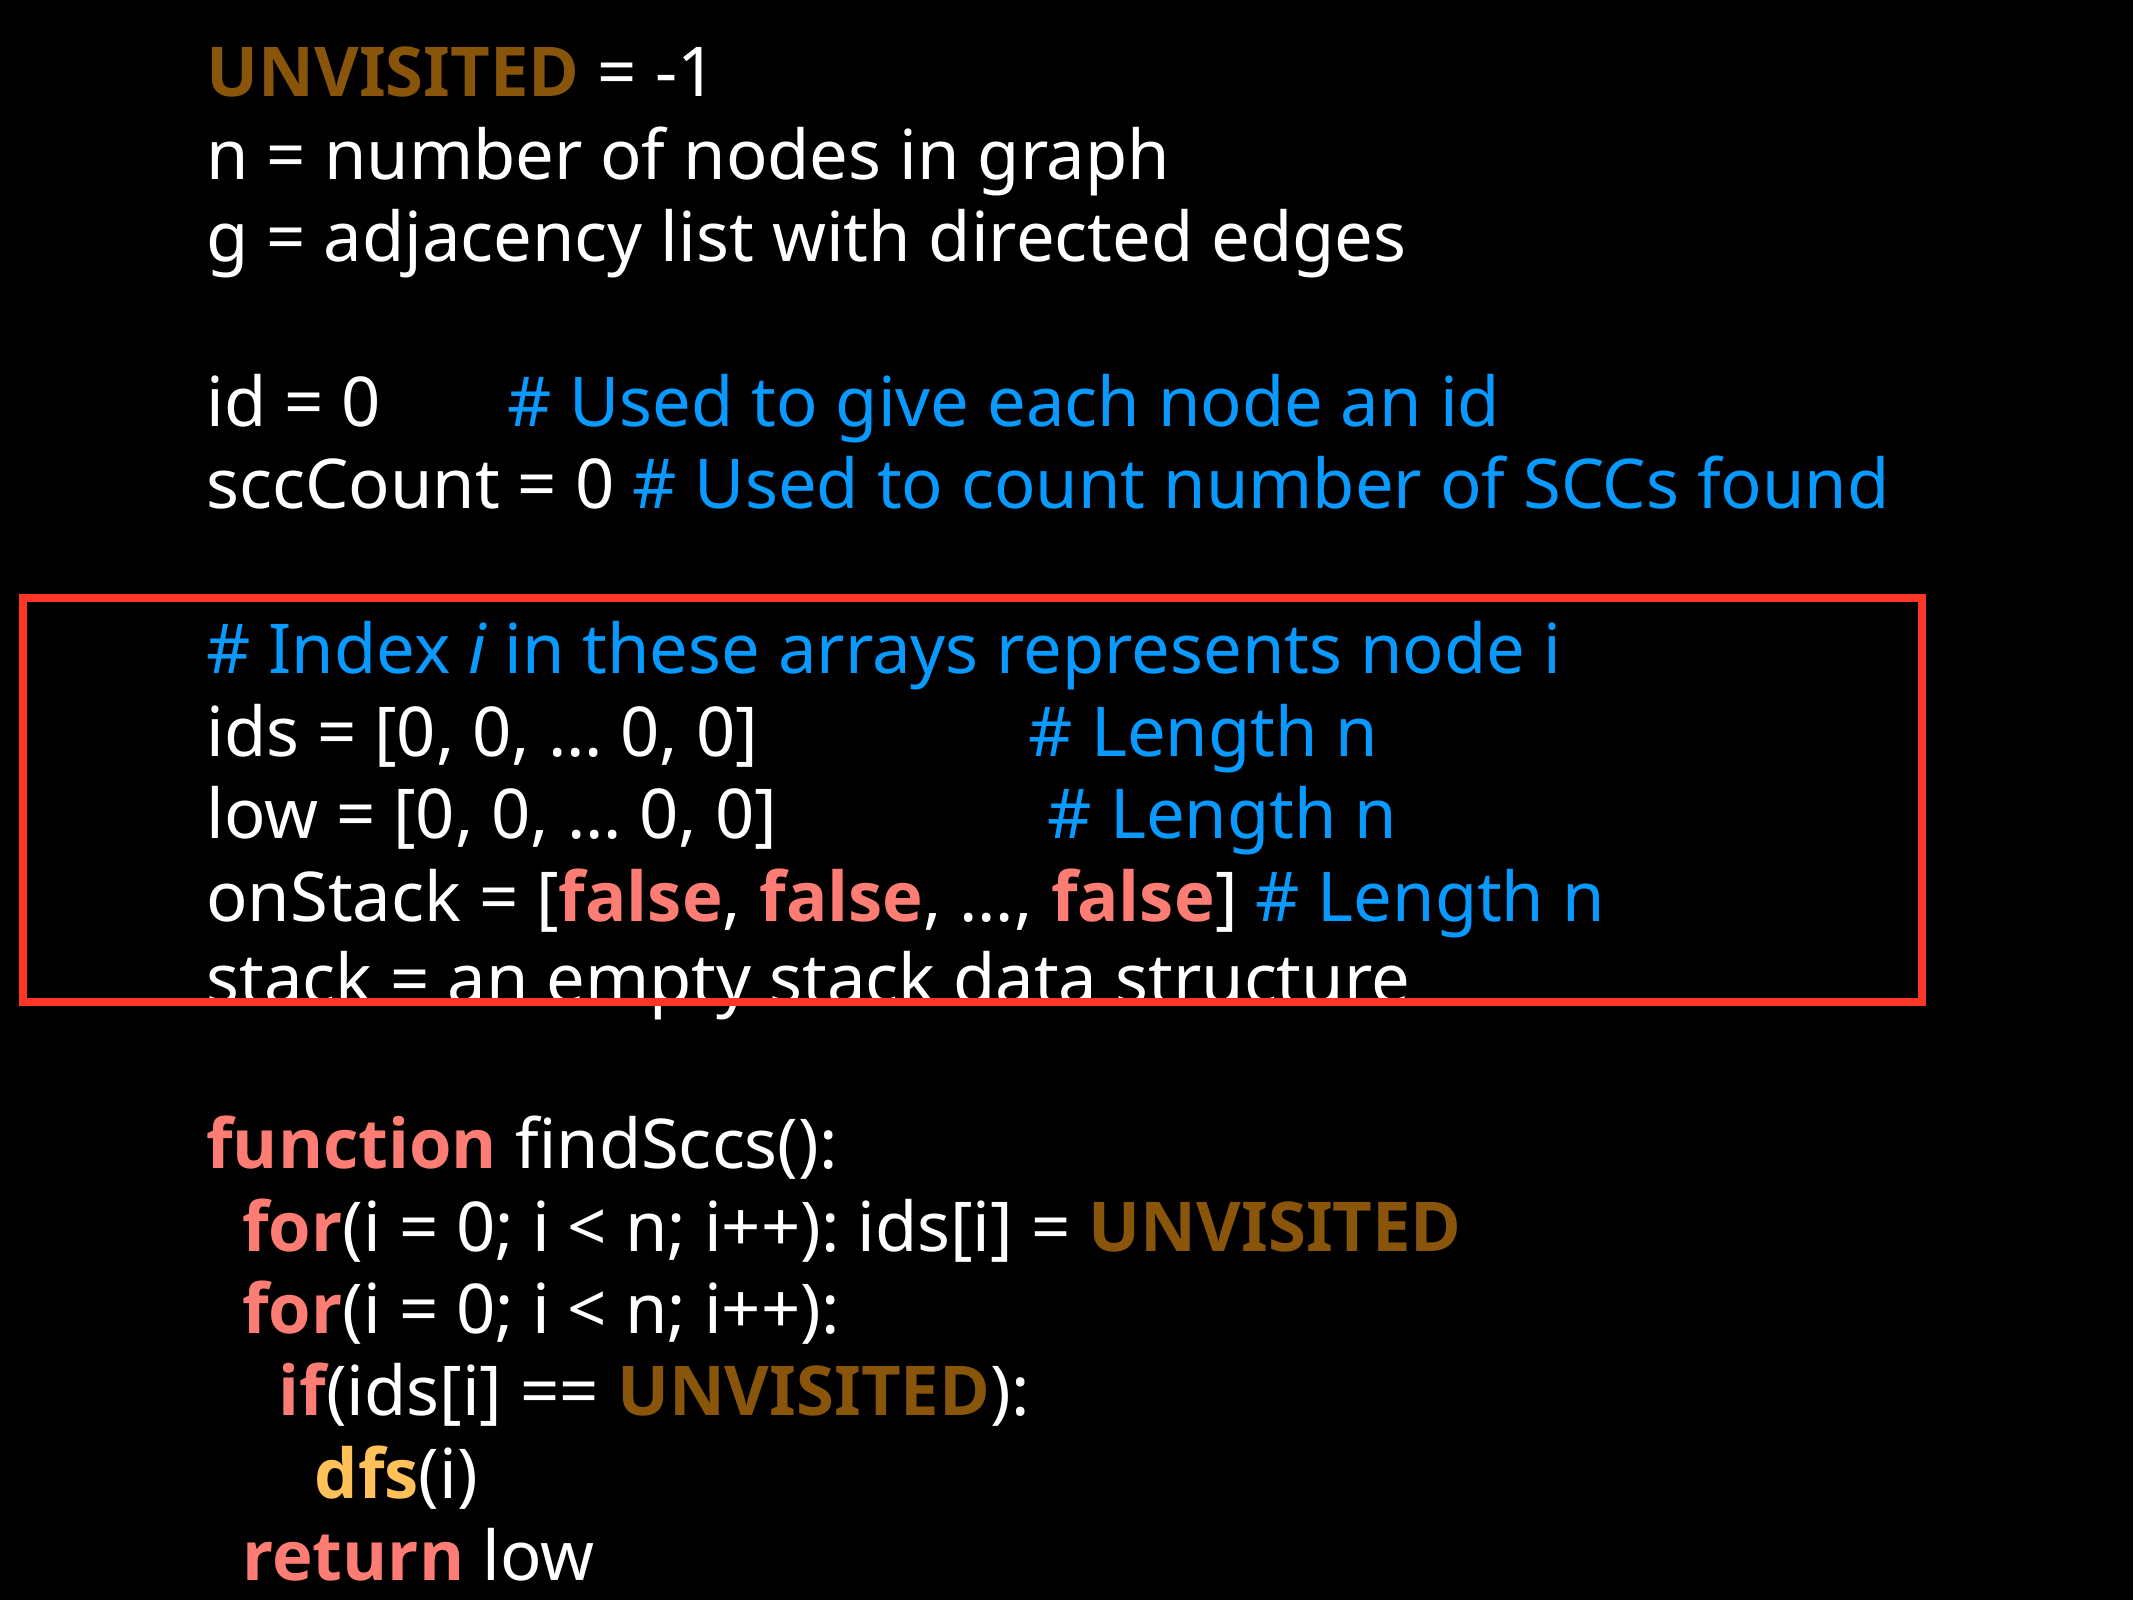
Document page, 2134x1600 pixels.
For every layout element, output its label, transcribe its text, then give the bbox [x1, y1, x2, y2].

text_box UNVISITED = -1 n = number of nodes in graph g = adjacency list with directed edges id = 0 # Used to give each node an id sccCount = 0 # Used to count number of SCCs found # Index i in these arrays represents node i ids = [0, 0, … 0, 0] # Length n low = [0, 0, … 0, 0] # Length n onStack = [false, false, …, false] # Length n stack = an empty stack data structure function findSccs(): for(i = 0; i < n; i++): ids[i] = UNVISITED for(i = 0; i < n; i++): if(ids[i] == UNVISITED): dfs(i) return low [198, 1002, 1900, 1600]
text_box UNVISITED = -1 n = number of nodes in graph g = adjacency list with directed edges id = 0 # Used to give each node an id sccCount = 0 # Used to count number of SCCs found # Index i in these arrays represents node i ids = [0, 0, … 0, 0] # Length n low = [0, 0, … 0, 0] # Length n onStack = [false, false, …, false] # Length n stack = an empty stack data structure function findSccs(): for(i = 0; i < n; i++): ids[i] = UNVISITED for(i = 0; i < n; i++): if(ids[i] == UNVISITED): dfs(i) return low [198, 19, 1900, 597]
text_box [22, 597, 1922, 1002]
